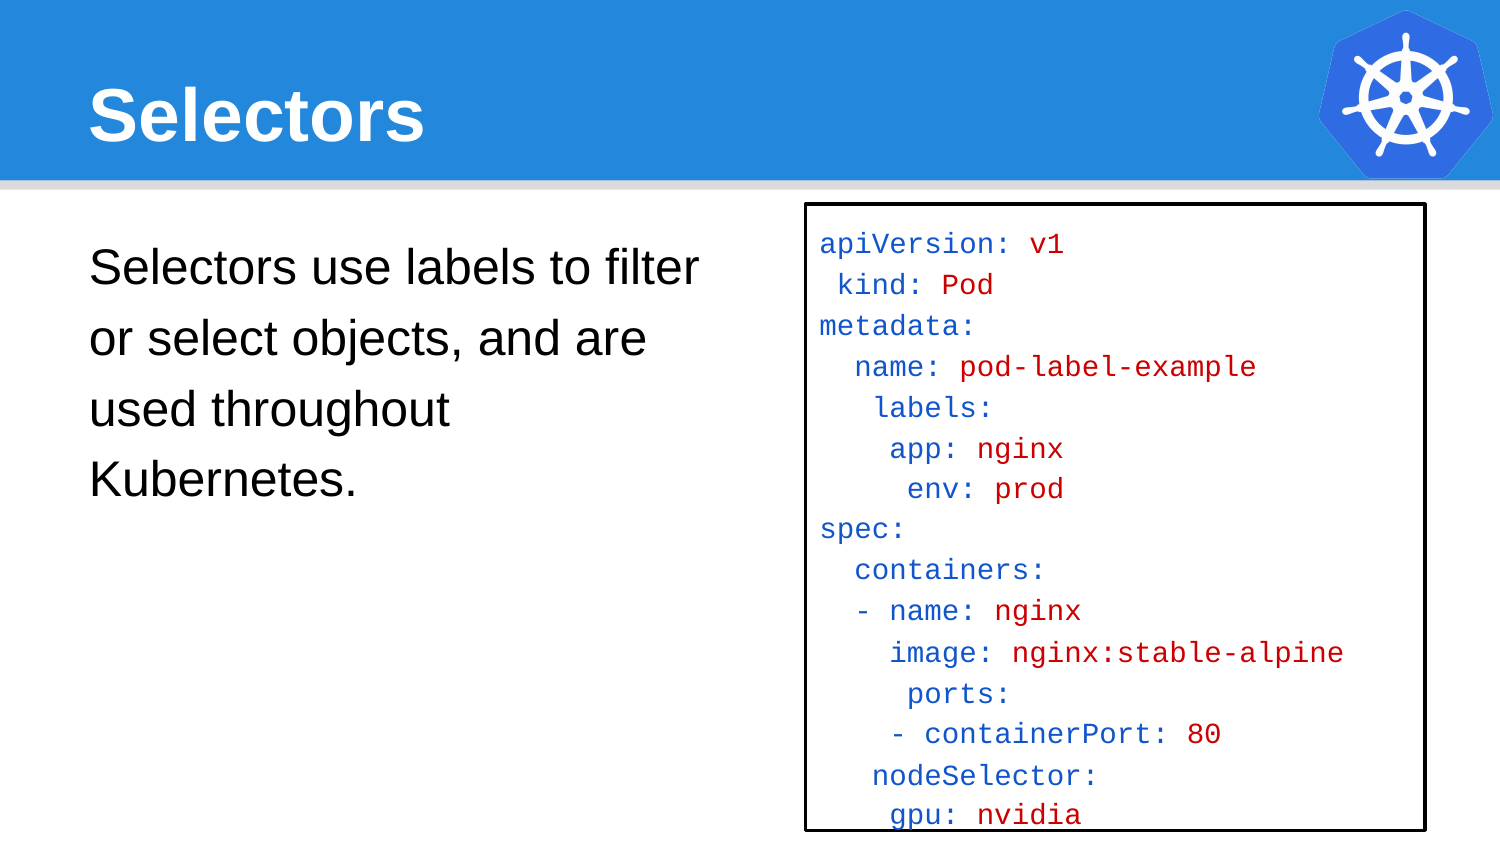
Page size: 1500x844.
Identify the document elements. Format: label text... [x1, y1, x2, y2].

text_box Selectors use labels to filter or select objects, and are used throughout Kubernetes. [86, 219, 735, 507]
picture [1318, 7, 1494, 182]
title Selectors [86, 64, 429, 208]
text_box apiVersion: v1 kind: Pod metadata: name: pod-label-example labels: app: nginx env: prod spec: containers: - name: nginx image: nginx:stable-alpine ports: - containerPort: 80 nodeSelector: gpu: nvidia [805, 204, 1425, 831]
